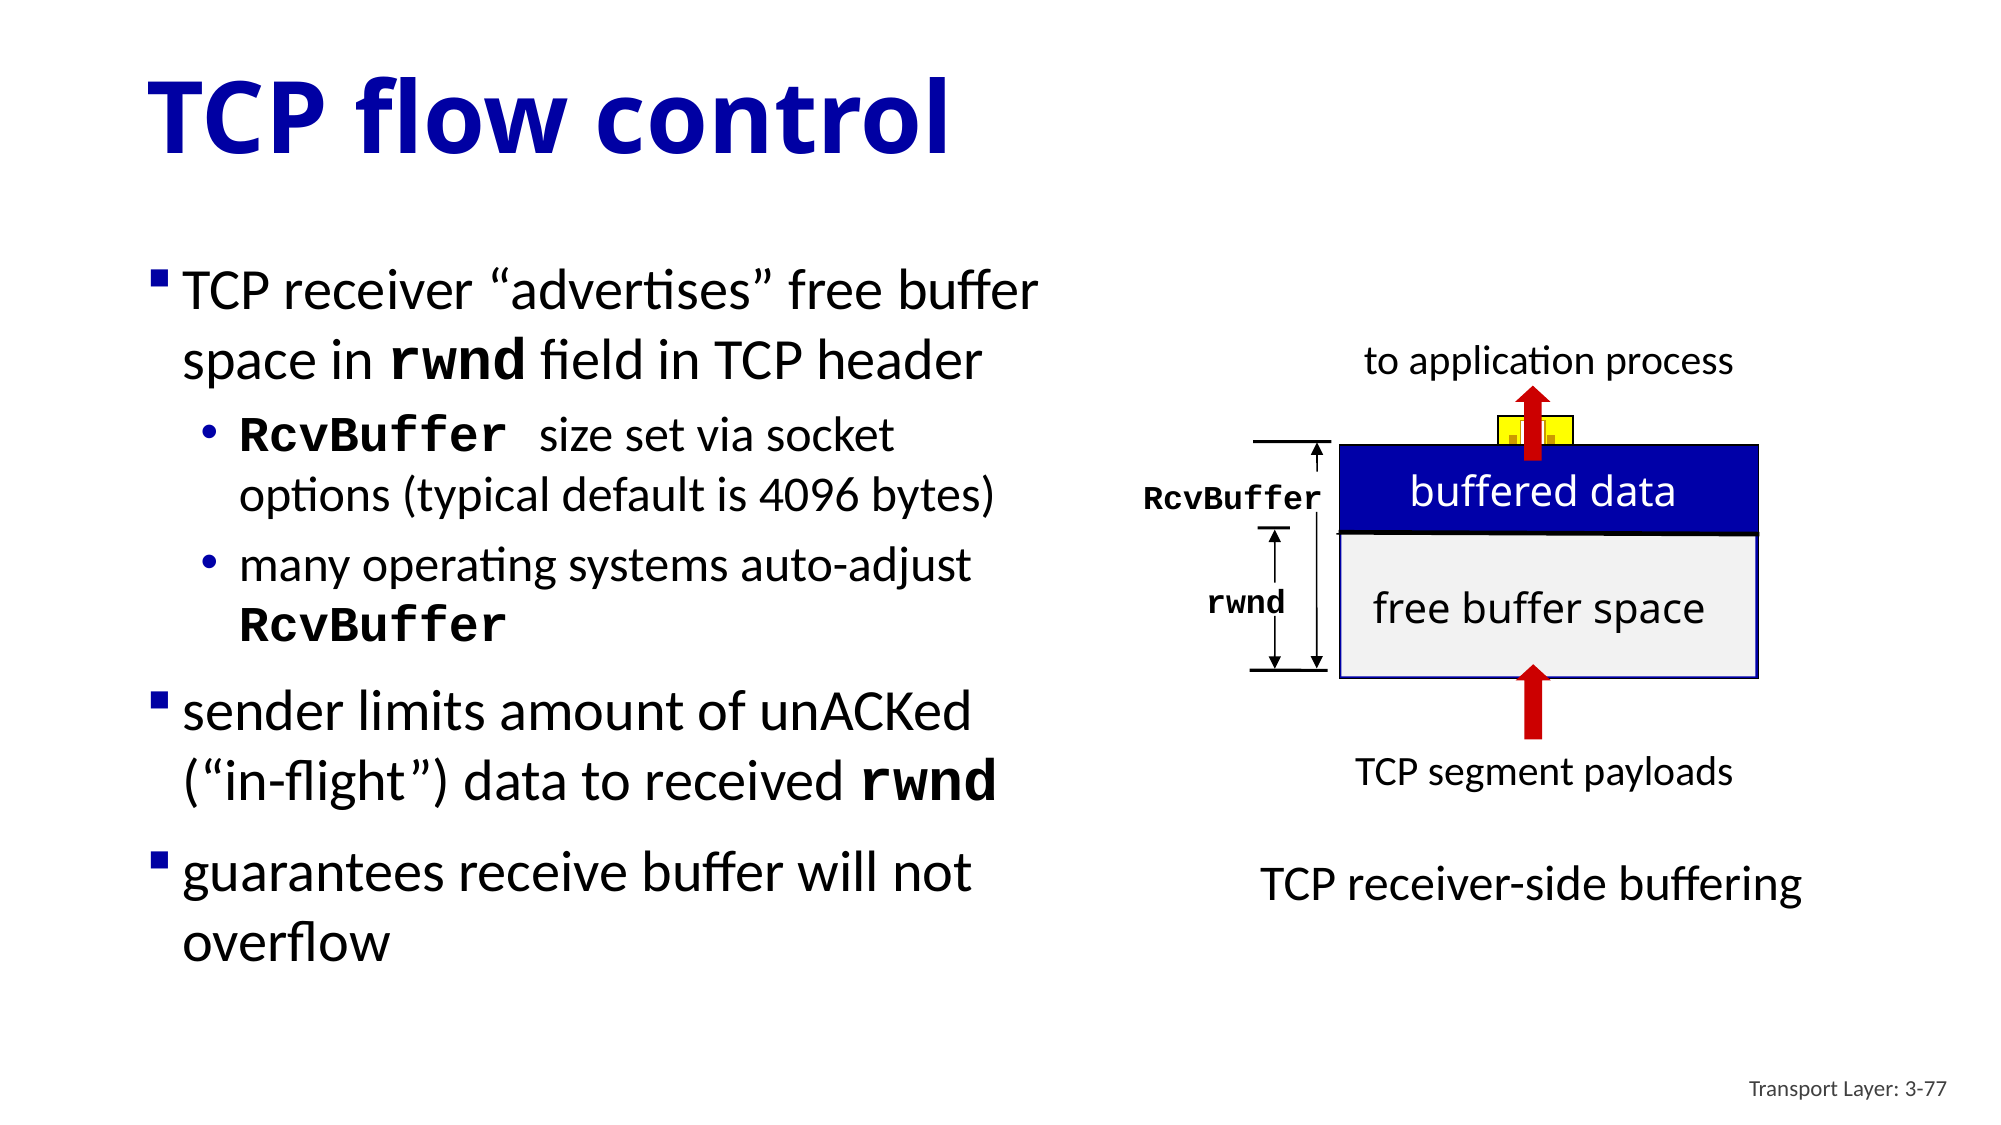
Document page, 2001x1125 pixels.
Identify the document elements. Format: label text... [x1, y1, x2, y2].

text_box RcvBuffer [1128, 468, 1336, 524]
text_box TCP receiver-side buffering [1245, 842, 1818, 918]
text_box [1310, 524, 1323, 669]
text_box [1336, 385, 1760, 740]
text_box TCP segment payloads [1340, 740, 1749, 801]
slide_number Transport Layer: 3-77 [1512, 1056, 1963, 1117]
text_box rwnd [1191, 573, 1301, 628]
text_box [1310, 442, 1324, 468]
title TCP flow control [131, 47, 2000, 195]
text_box [1268, 529, 1281, 583]
text_box TCP receiver “advertises” free buffer space in rwnd field in TCP header RcvBuffer size set via socket options (typical default is 4096 bytes) many operating systems auto-adjust RcvBuffer sender limits amount of unACKed (“in-flight”) data to received rwnd guarantees receive buffer will not overflow [109, 243, 1066, 1049]
text_box [1268, 615, 1281, 669]
text_box to application process [1348, 325, 1750, 385]
